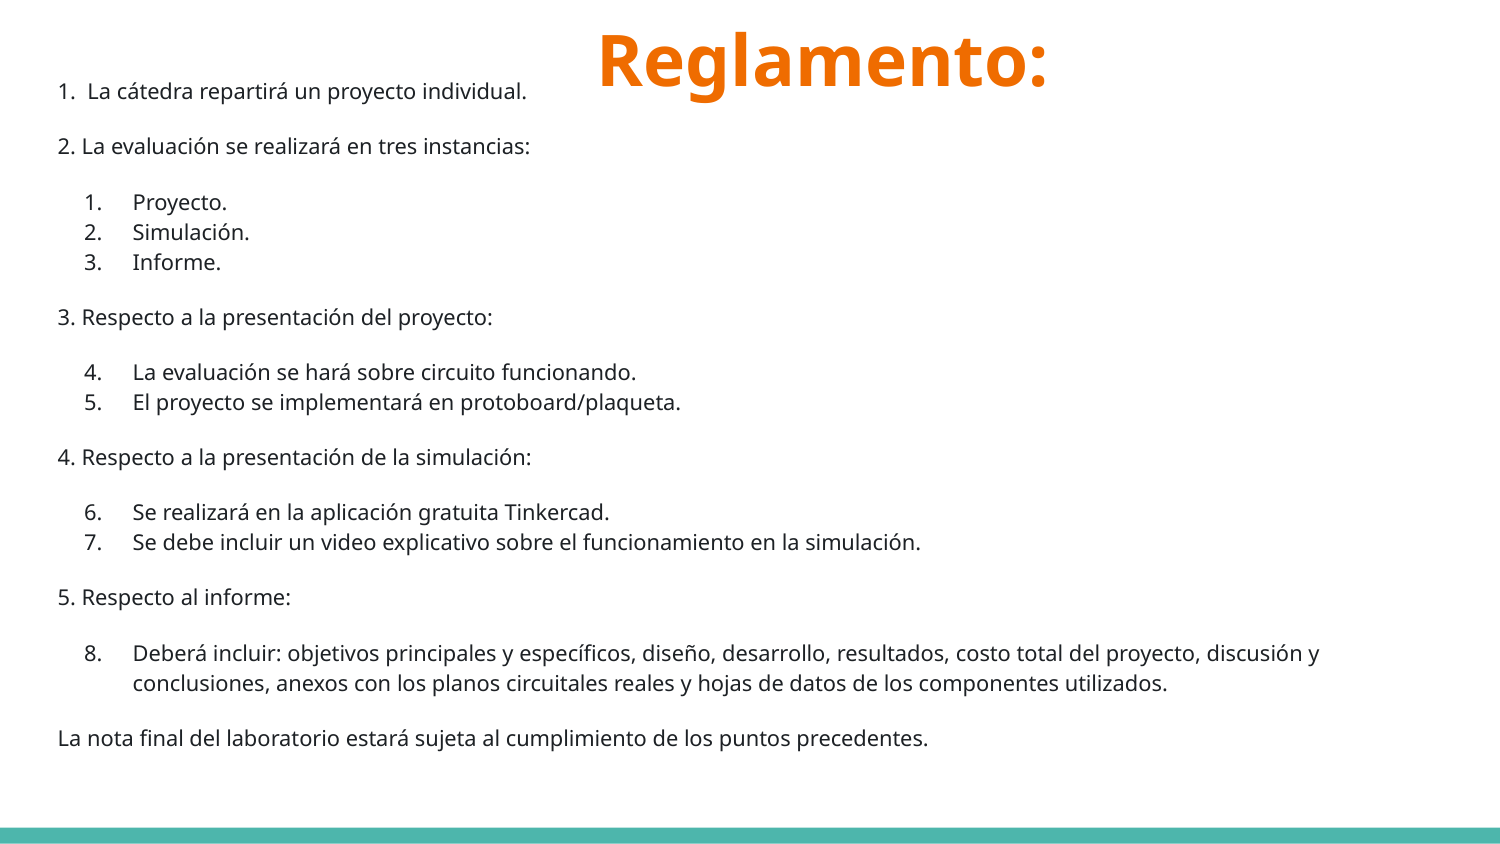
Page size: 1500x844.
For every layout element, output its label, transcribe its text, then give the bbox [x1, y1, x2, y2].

title Reglamento: [581, 0, 1381, 116]
text_box 1. La cátedra repartirá un proyecto individual. 2. La evaluación se realizará en tres instancias: Proyecto. Simulación. Informe. 3. Respecto a la presentación del proyecto: La evaluación se hará sobre circuito funcionando. El proyecto se implementará en protoboard/plaqueta. 4. Respecto a la presentación de la simulación: Se realizará en la aplicación gratuita Tinkercad. Se debe incluir un video explicativo sobre el funcionamiento en la simulación. 5. Respecto al informe: Deberá incluir: objetivos principales y específicos, diseño, desarrollo, resultados, costo total del proyecto, discusión y conclusiones, anexos con los planos circuitales reales y hojas de datos de los componentes utilizados. La nota final del laboratorio estará sujeta al cumplimiento de los puntos precedentes. [42, 58, 1451, 834]
